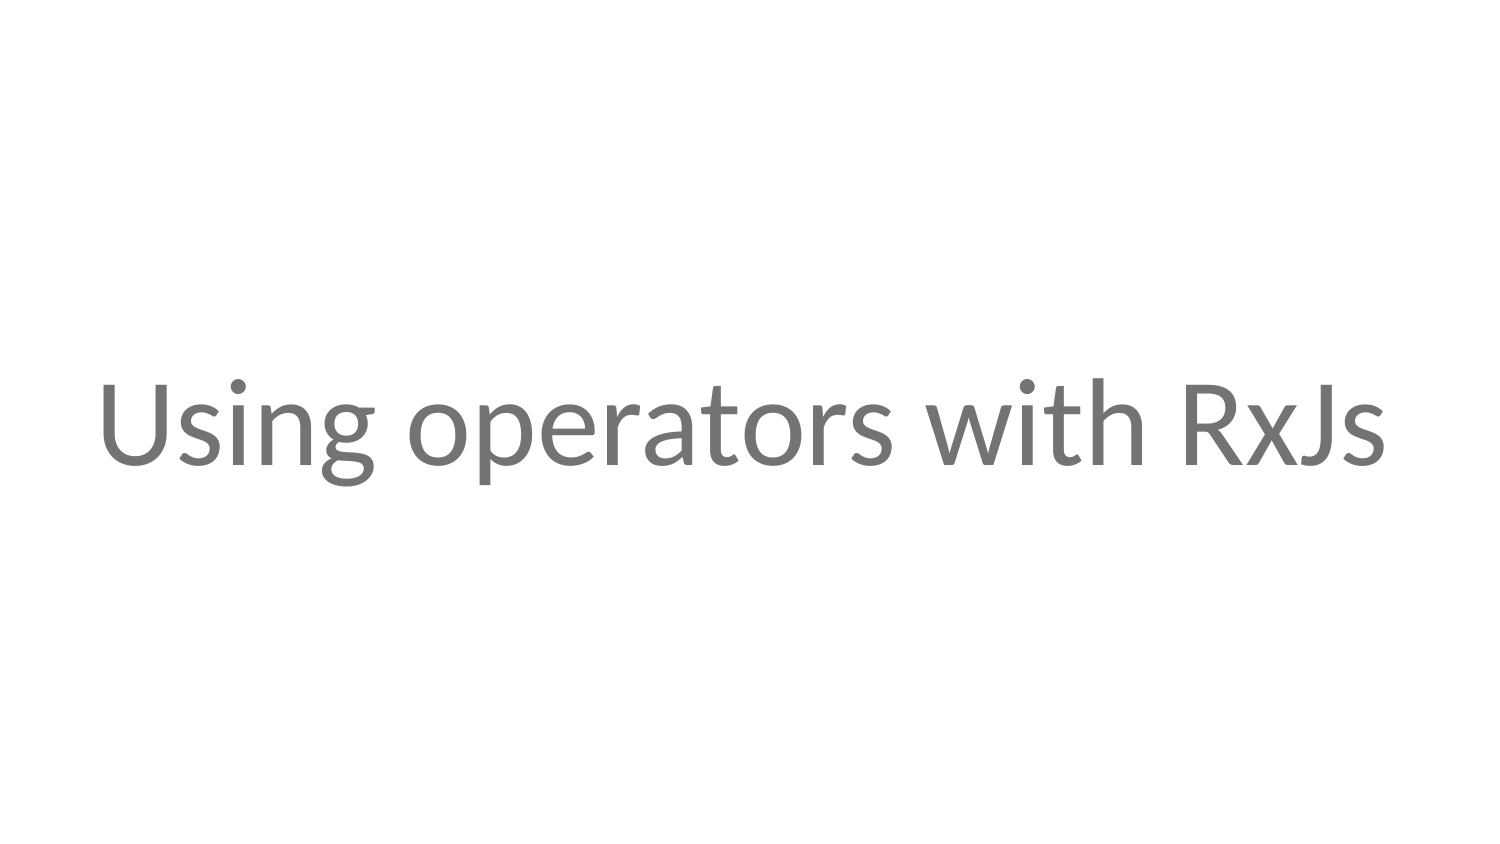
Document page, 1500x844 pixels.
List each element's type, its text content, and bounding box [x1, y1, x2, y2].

title Using operators with RxJs [80, 80, 1432, 752]
